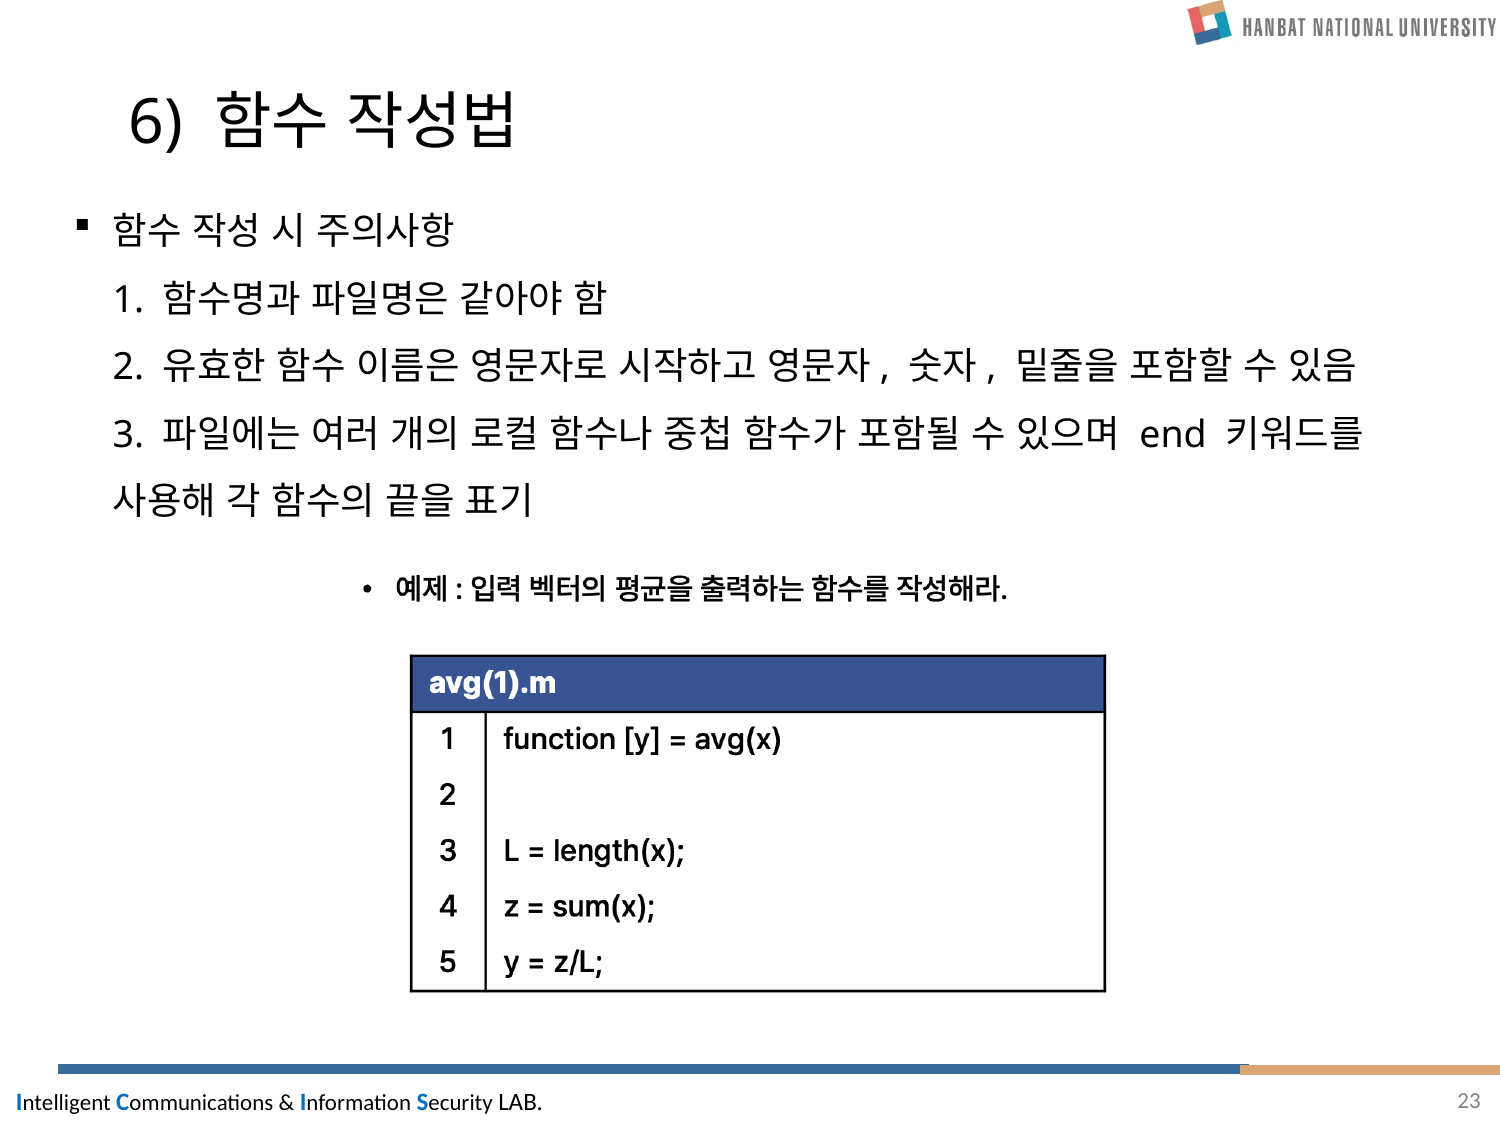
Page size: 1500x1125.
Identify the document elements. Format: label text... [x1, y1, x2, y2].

picture [339, 562, 1161, 1017]
slide_number 23 [1158, 1077, 1496, 1125]
list 함수 작성 시 주의사항 1. 함수명과 파일명은 같아야 함 2. 유효한 함수 이름은 영문자로 시작하고 영문자, 숫자, 밑줄을 포함할 수 있음 3. 파일에는 여러 개의 로컬 함수나 중첩 함수가 포함될 수 있으며 end 키워드를 사용해 각 함수의 끝을 표기 [59, 177, 1441, 1063]
picture [1187, 0, 1496, 45]
title 6) 함수 작성법 [59, 59, 1441, 177]
